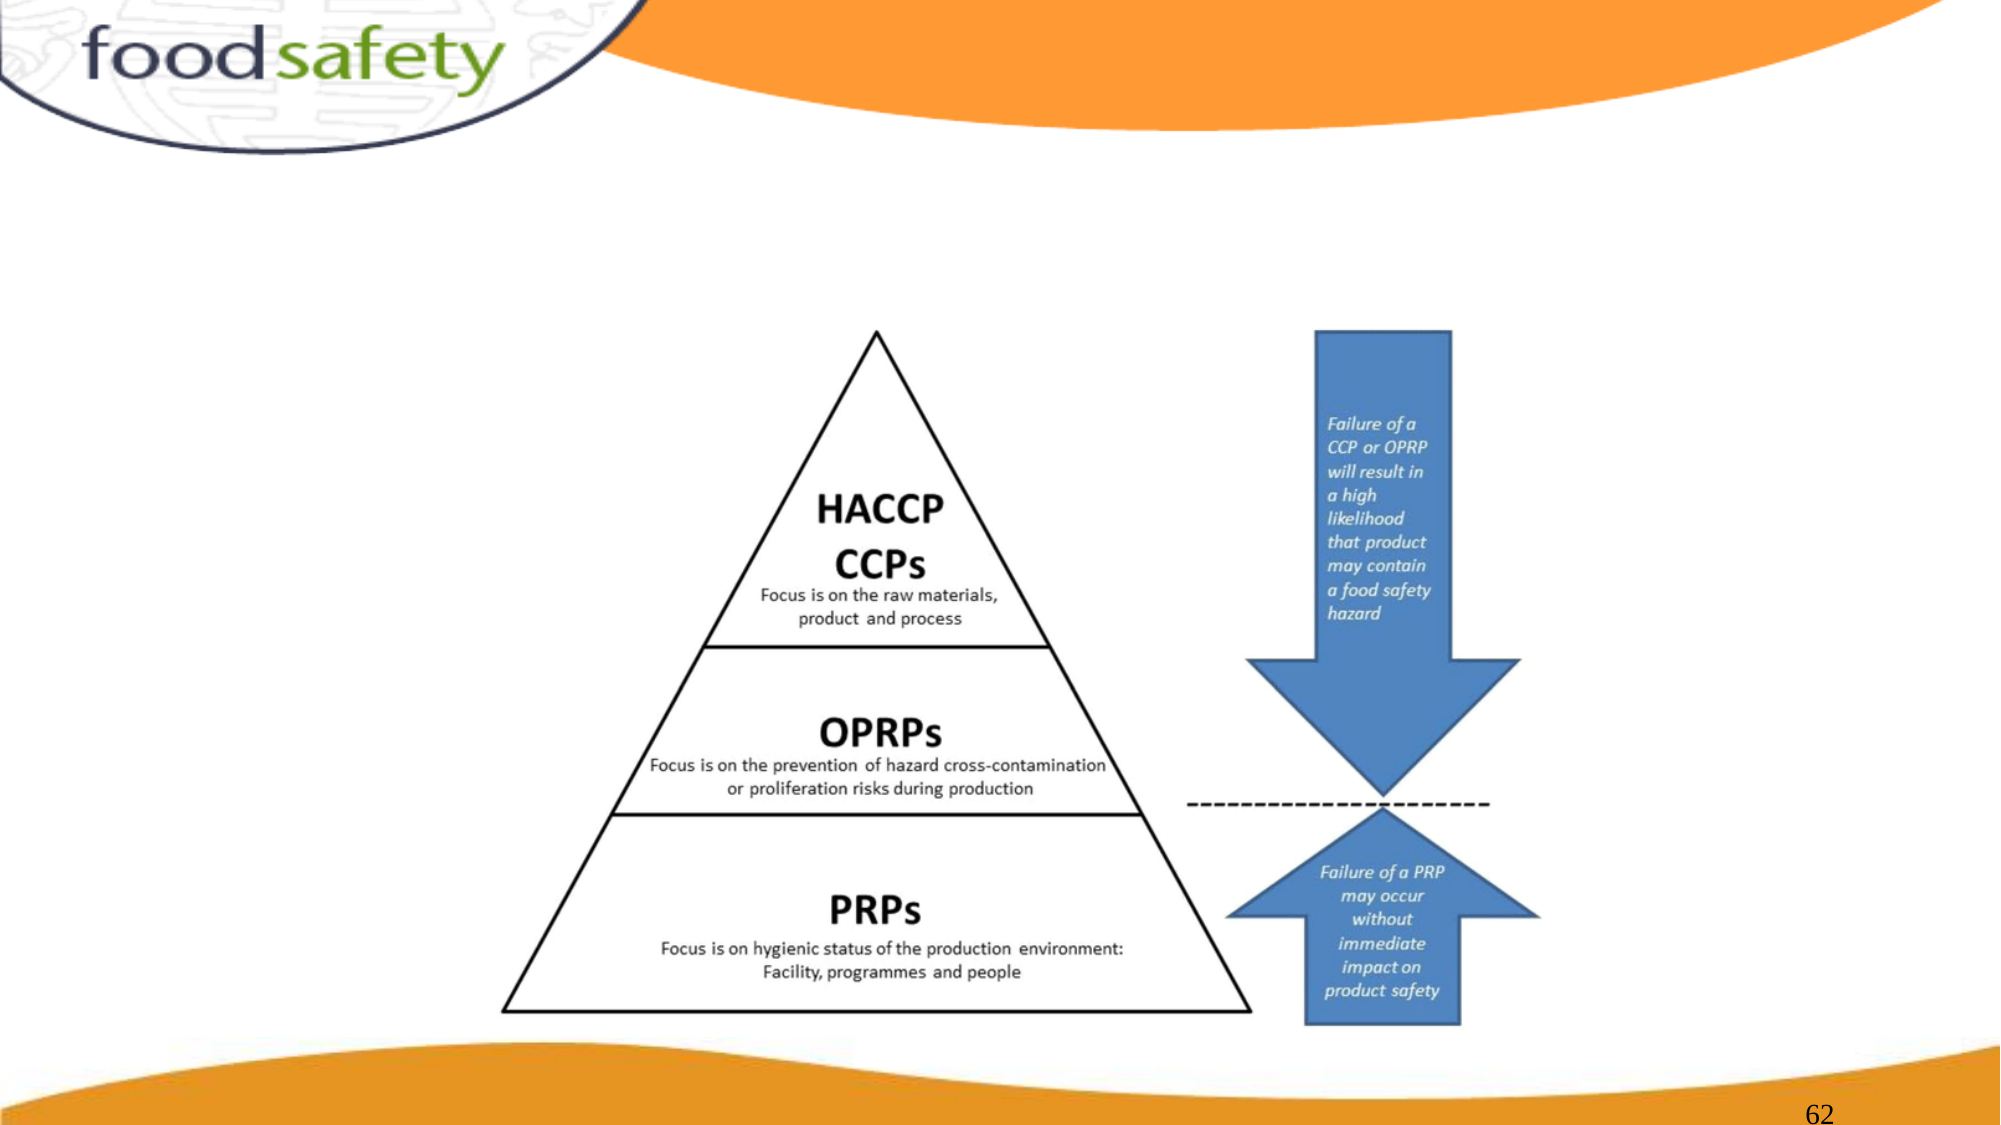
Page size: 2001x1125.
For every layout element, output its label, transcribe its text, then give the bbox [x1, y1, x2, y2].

slide_number ‹#› [1433, 1087, 1850, 1125]
picture [0, 0, 2000, 164]
picture [0, 1037, 2000, 1125]
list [495, 324, 1551, 1031]
